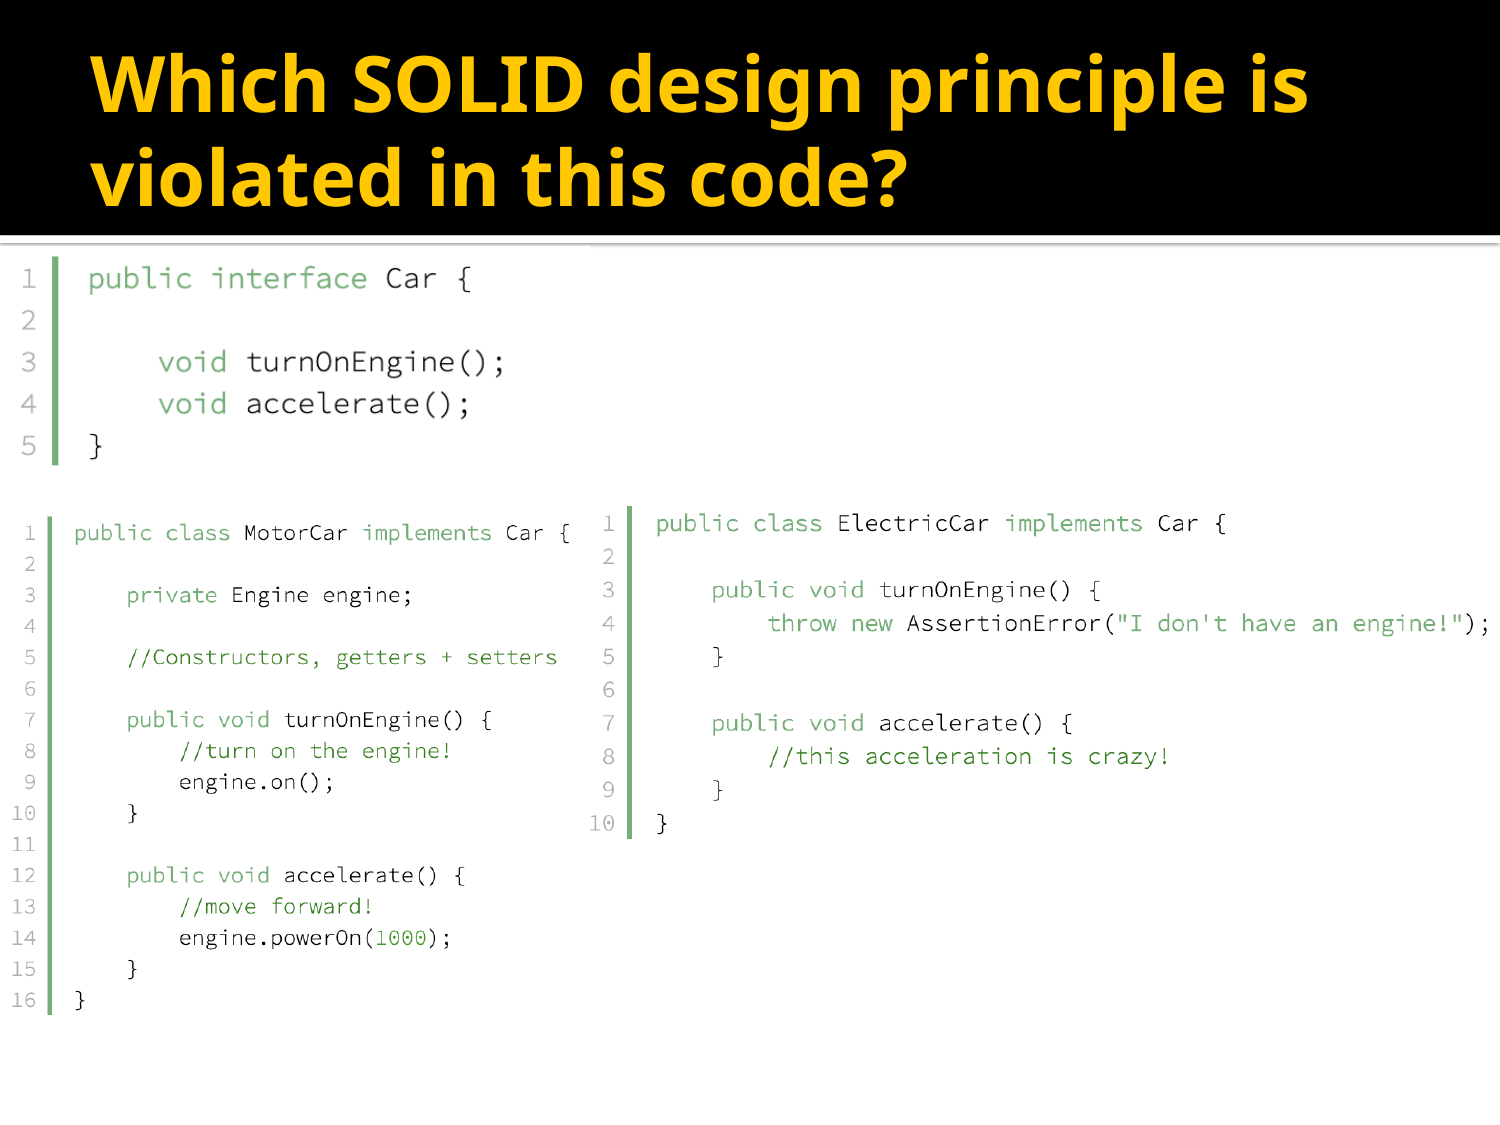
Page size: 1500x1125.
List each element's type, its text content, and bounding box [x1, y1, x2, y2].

title Which SOLID design principle is violated in this code? [75, 25, 1425, 231]
picture [0, 246, 590, 480]
picture [5, 497, 1495, 1019]
